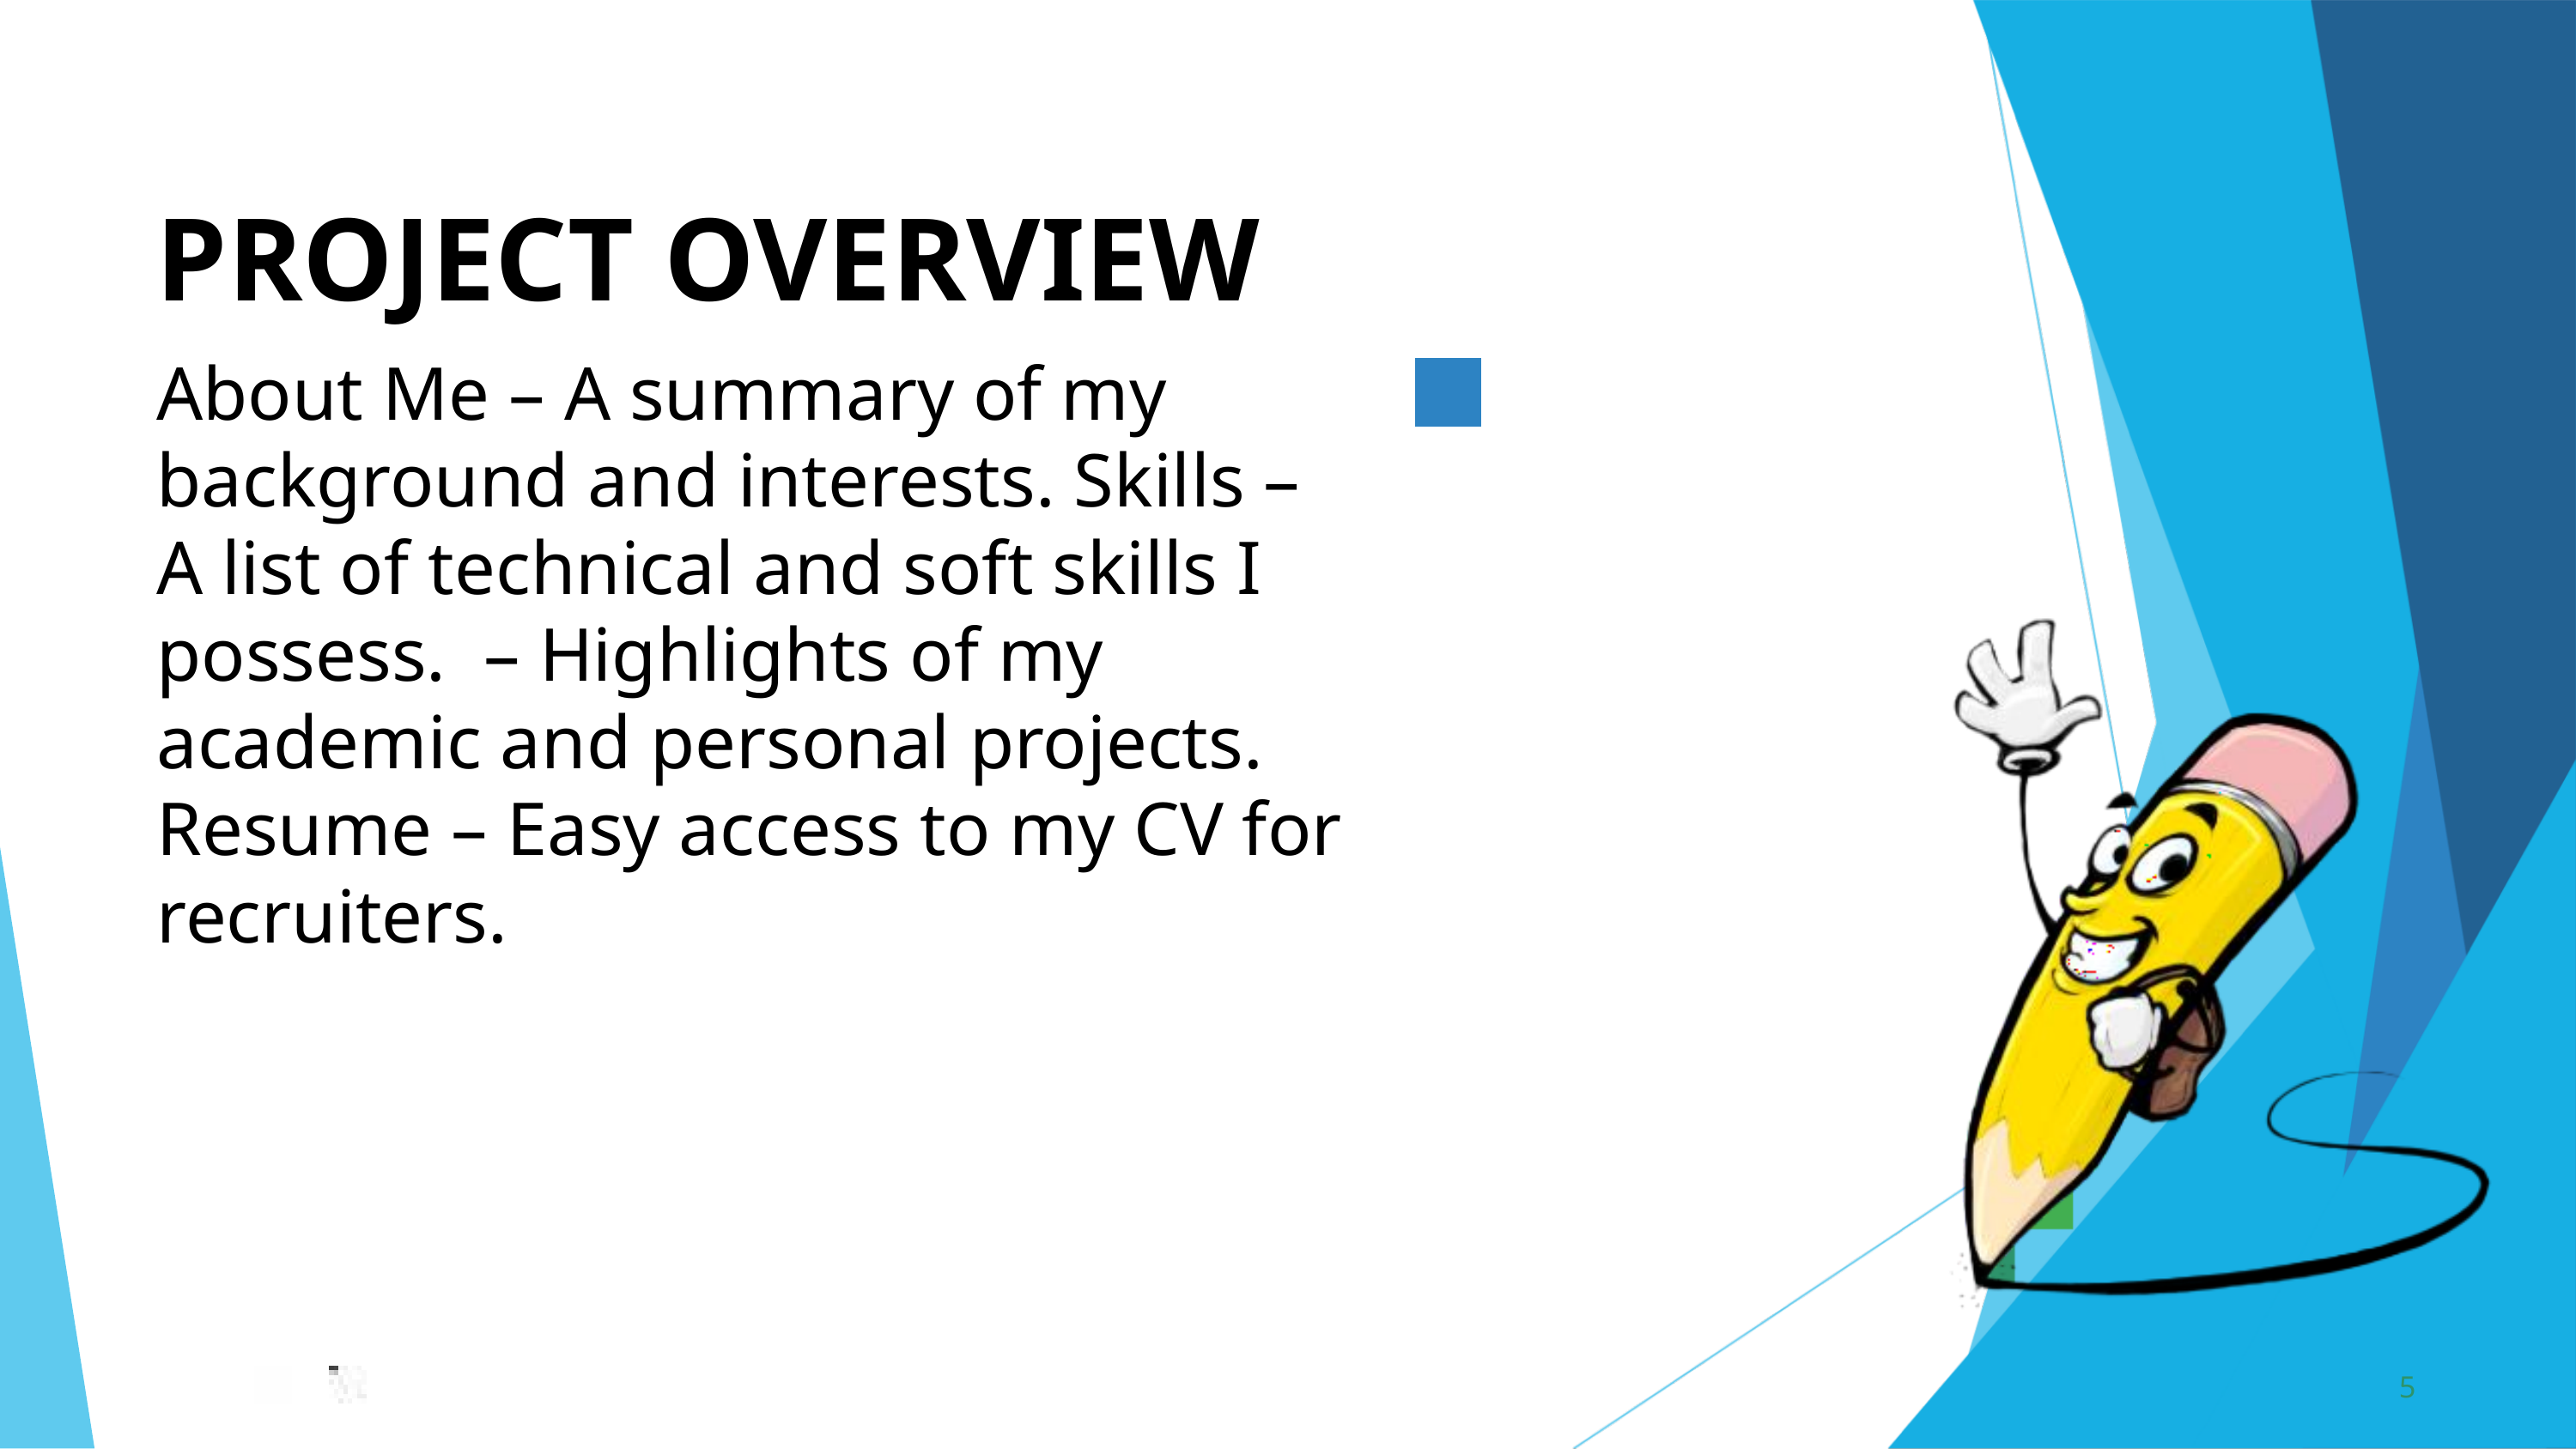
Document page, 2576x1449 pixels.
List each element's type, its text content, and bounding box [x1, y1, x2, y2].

text_box [1564, 0, 2576, 1449]
text_box About Me – A summary of my background and interests. Skills – A list of technical and soft skills I possess. – Highlights of my academic and personal projects. Resume – Easy access to my CV for recruiters. [156, 347, 1353, 958]
text_box 5 [2398, 1362, 2415, 1404]
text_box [1414, 357, 1482, 427]
text_box [143, 1366, 596, 1409]
text_box PROJECT OVERVIEW [155, 164, 1283, 324]
text_box [1829, 559, 2576, 1365]
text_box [0, 846, 95, 1449]
